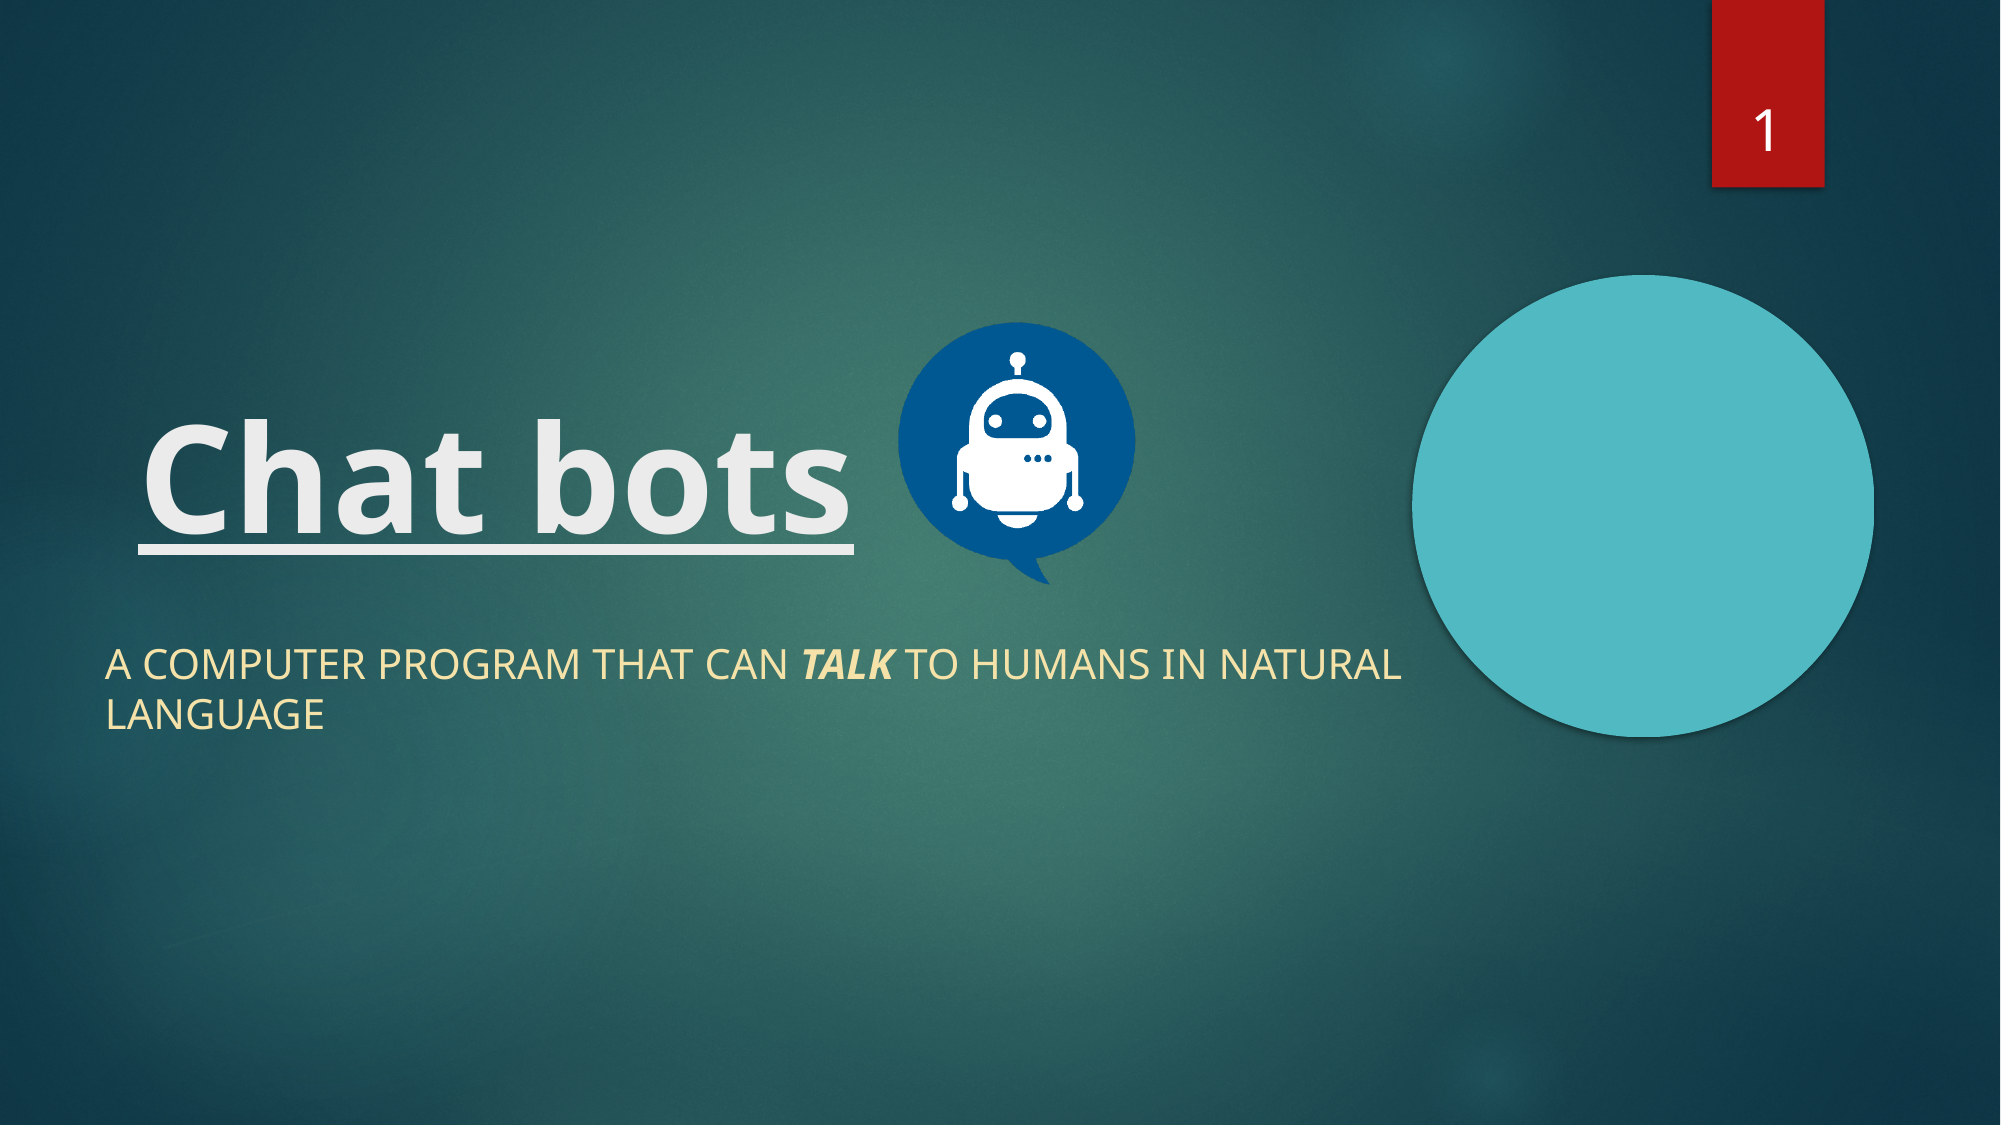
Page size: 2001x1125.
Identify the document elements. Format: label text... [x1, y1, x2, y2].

text_box Chat bots [123, 24, 1572, 571]
text_box A computer program that can talk to humans in natural languagE [89, 630, 1425, 772]
text_box 2 [1698, 44, 1836, 180]
picture [0, 0, 2001, 1125]
